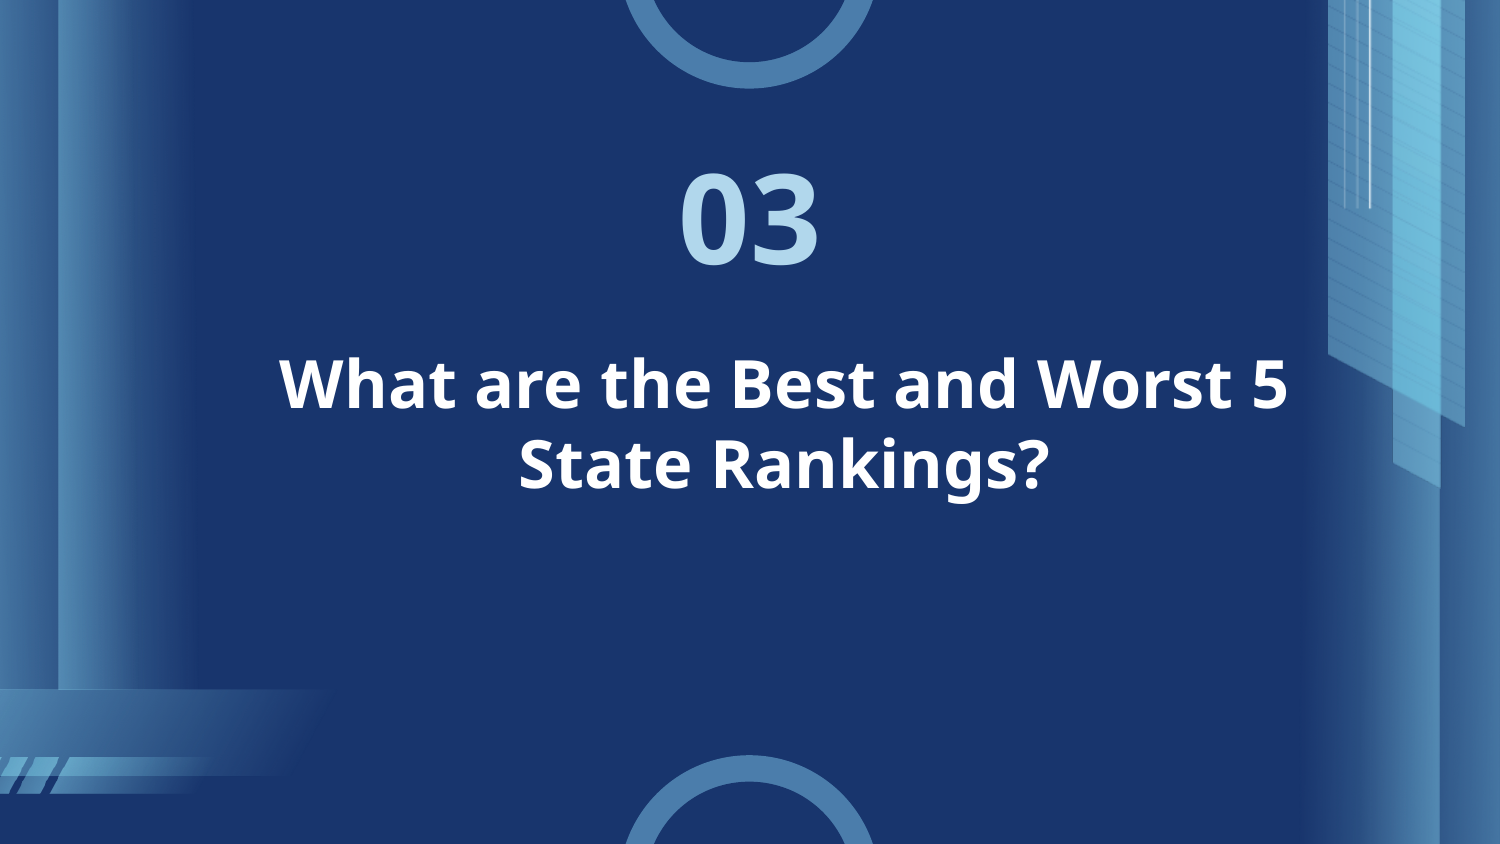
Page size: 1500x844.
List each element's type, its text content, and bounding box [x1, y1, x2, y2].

picture [1214, 0, 1500, 844]
picture [0, 0, 339, 794]
title What are the Best and Worst 5 State Rankings? [189, 327, 1380, 685]
title 03 [645, 116, 855, 305]
